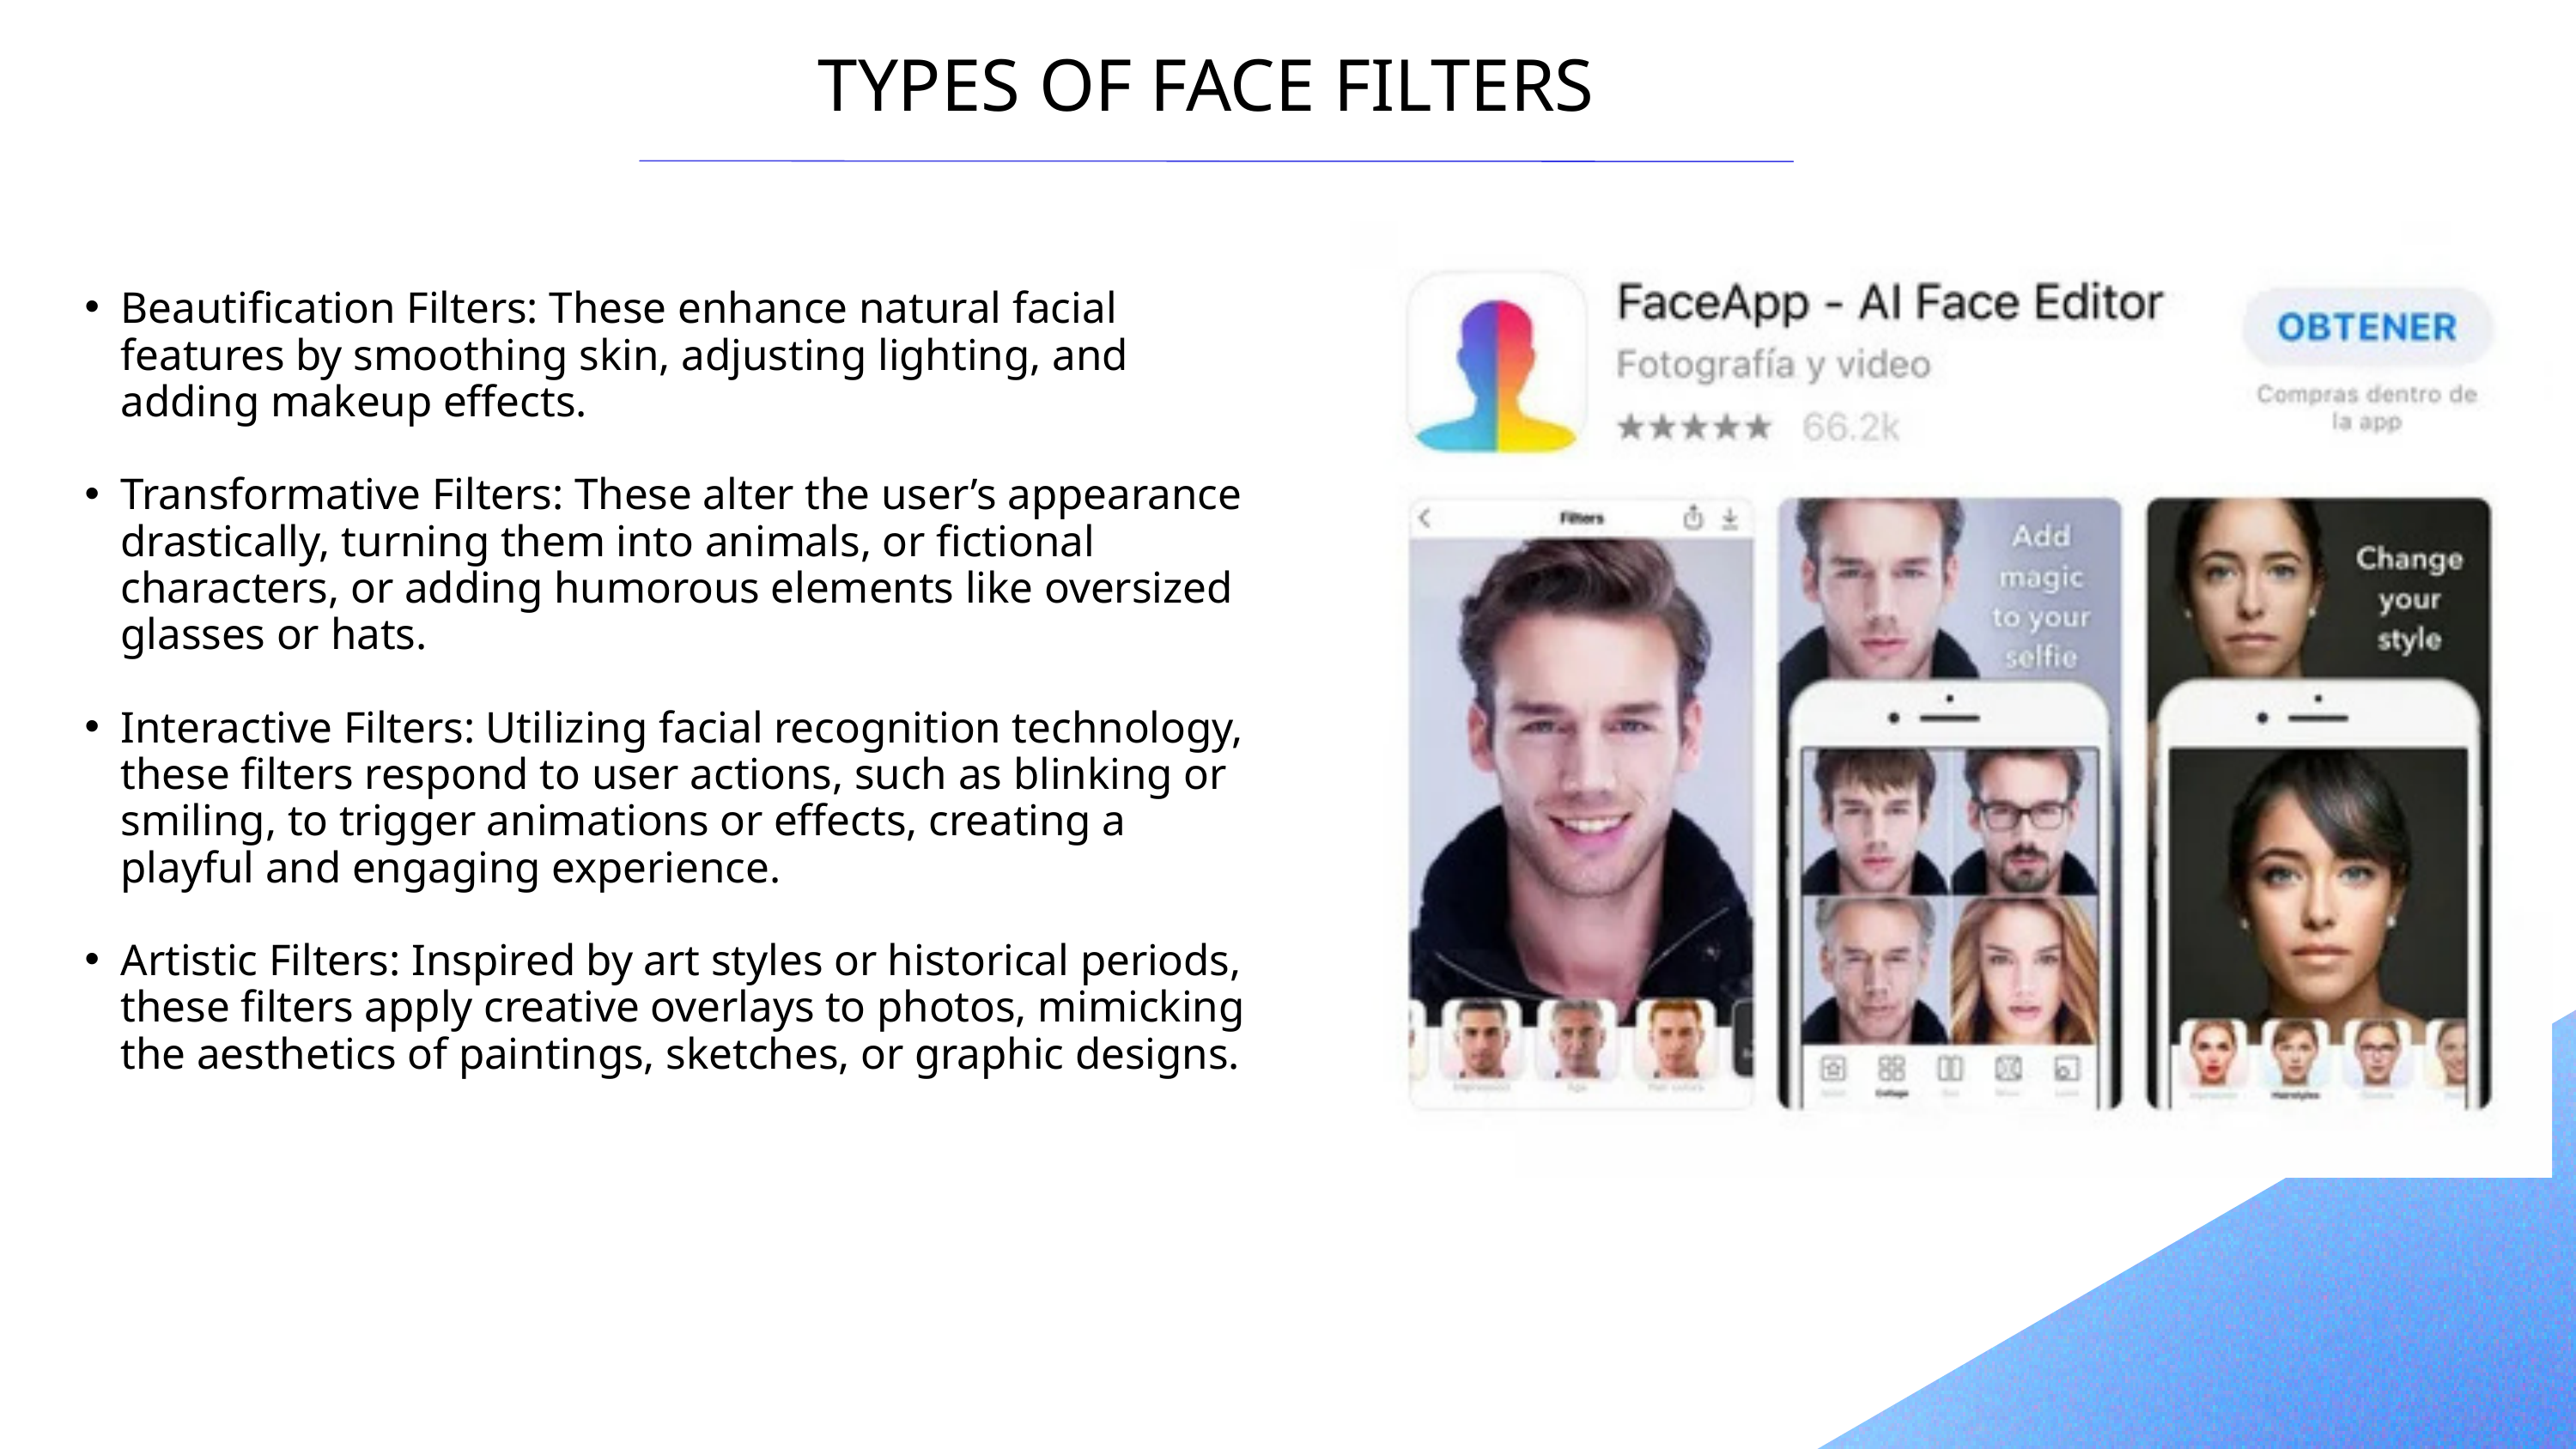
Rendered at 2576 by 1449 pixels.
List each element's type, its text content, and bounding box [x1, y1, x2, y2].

text_box Beautification Filters: These enhance natural facial features by smoothing skin, adjusting lighting, and adding makeup effects. Transformative Filters: These alter the user’s appearance drastically, turning them into animals, or fictional characters, or adding humorous elements like oversized glasses or hats. Interactive Filters: Utilizing facial recognition technology, these filters respond to user actions, such as blinking or smiling, to trigger animations or effects, creating a playful and engaging experience. Artistic Filters: Inspired by art styles or historical periods, these filters apply creative overlays to photos, mimicking the aesthetics of paintings, sketches, or graphic designs. [48, 285, 1269, 1125]
text_box [1350, 221, 2553, 1179]
text_box TYPES OF FACE FILTERS [791, 46, 1622, 204]
text_box [1817, 1009, 2576, 1449]
